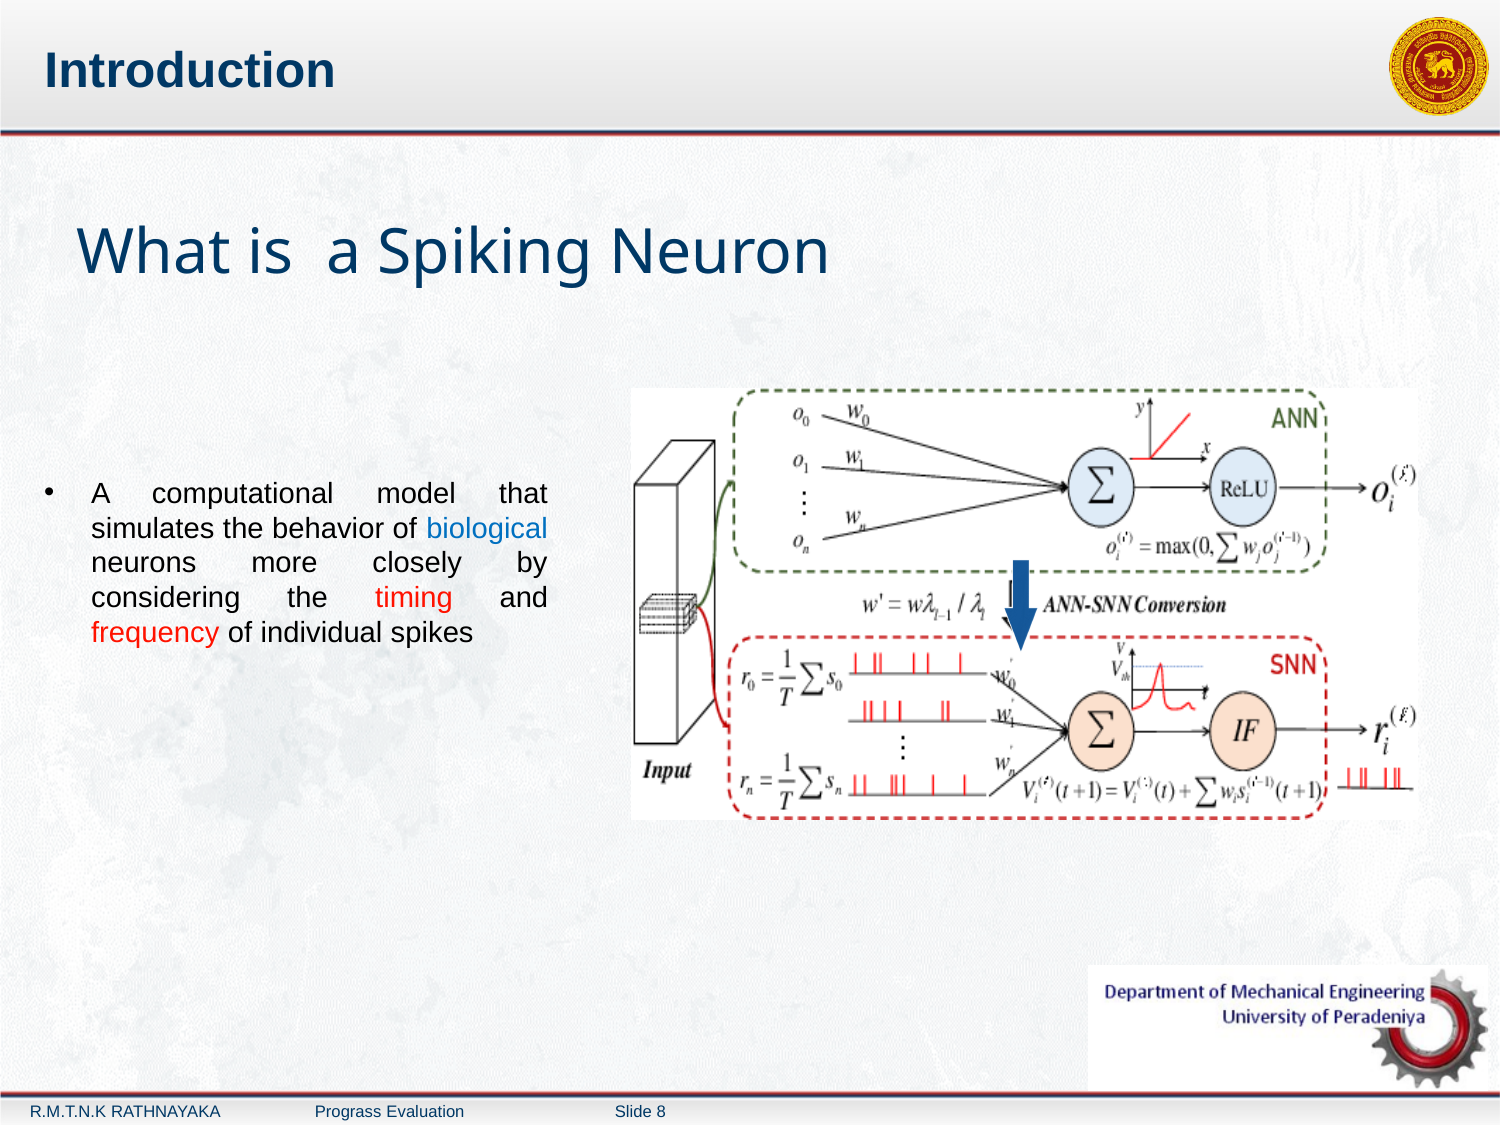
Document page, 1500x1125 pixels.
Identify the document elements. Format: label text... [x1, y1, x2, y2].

picture [0, 0, 1500, 1125]
text_box What is a Spiking Neuron [61, 184, 1371, 301]
title Introduction [29, 30, 1270, 106]
text_box A computational model that simulates the behavior of biological neurons more closely by considering the timing and frequency of individual spikes [29, 466, 563, 657]
